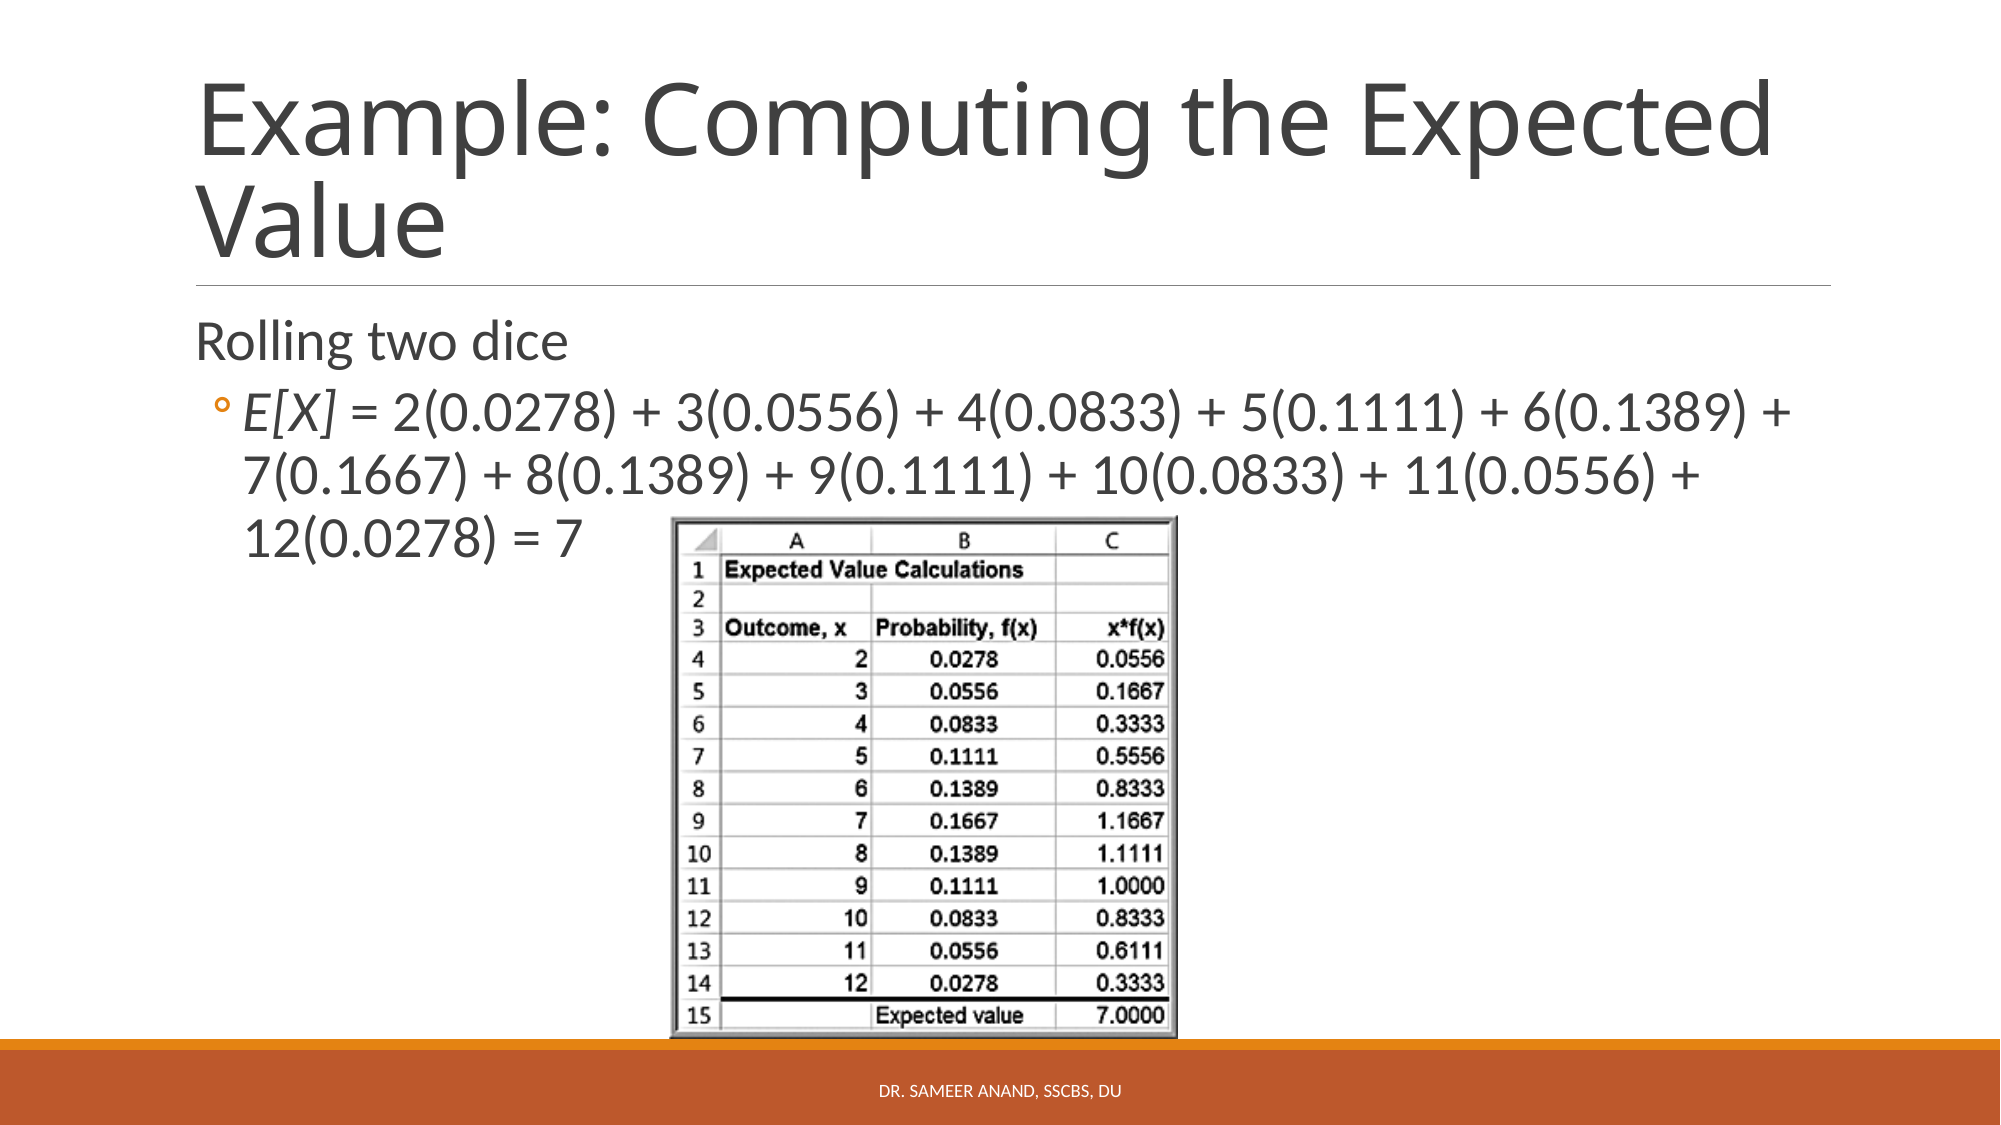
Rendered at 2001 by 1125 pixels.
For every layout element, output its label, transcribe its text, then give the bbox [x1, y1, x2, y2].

list Rolling two dice E[X] = 2(0.0278) + 3(0.0556) + 4(0.0833) + 5(0.1111) + 6(0.1389) + 7(0.1667) + 8(0.1389) + 9(0.1111) + 10(0.0833) + 11(0.0556) + 12(0.0278) = 7 [180, 302, 1830, 963]
picture [669, 514, 1179, 1039]
footer Dr. Sameer Anand, SSCBS, DU [604, 1059, 1396, 1120]
title Example: Computing the Expected Value [180, 47, 1830, 285]
